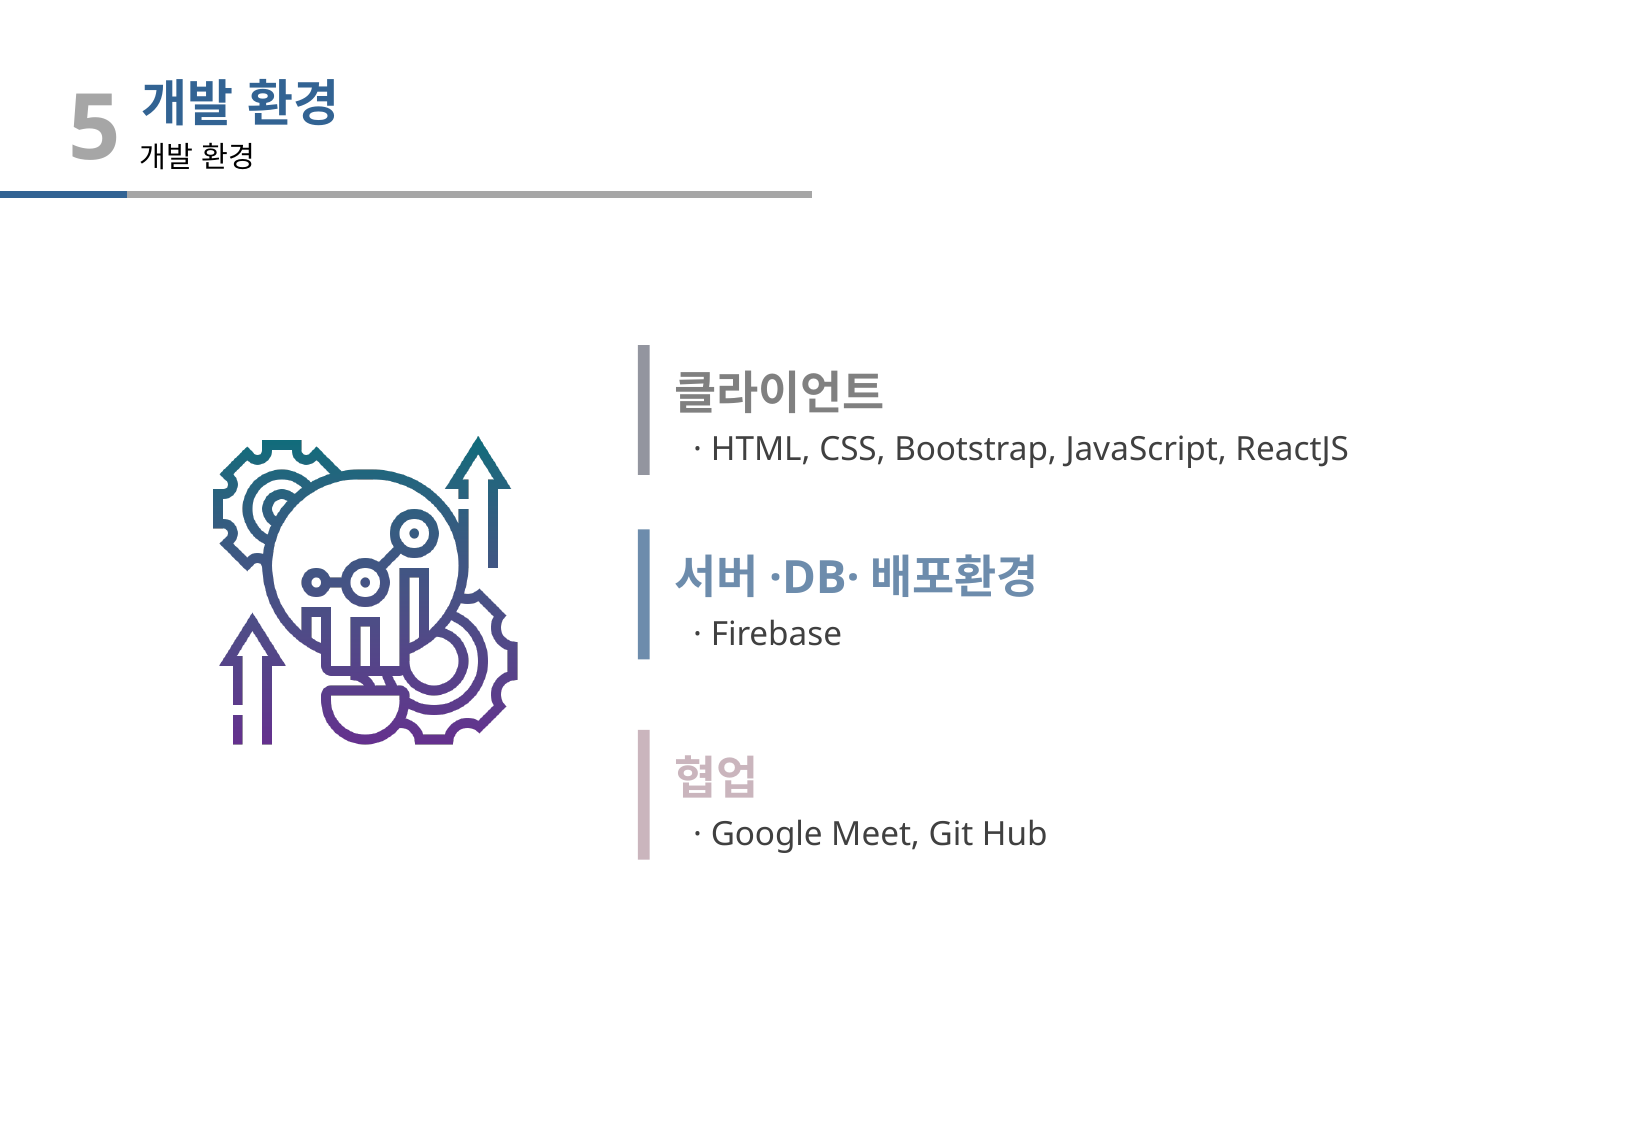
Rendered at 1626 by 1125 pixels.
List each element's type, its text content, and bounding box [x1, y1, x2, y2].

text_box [208, 328, 1457, 861]
text_box 개발 환경 [127, 131, 271, 181]
text_box 5 [53, 38, 127, 186]
text_box 개발 환경 [127, 64, 355, 139]
